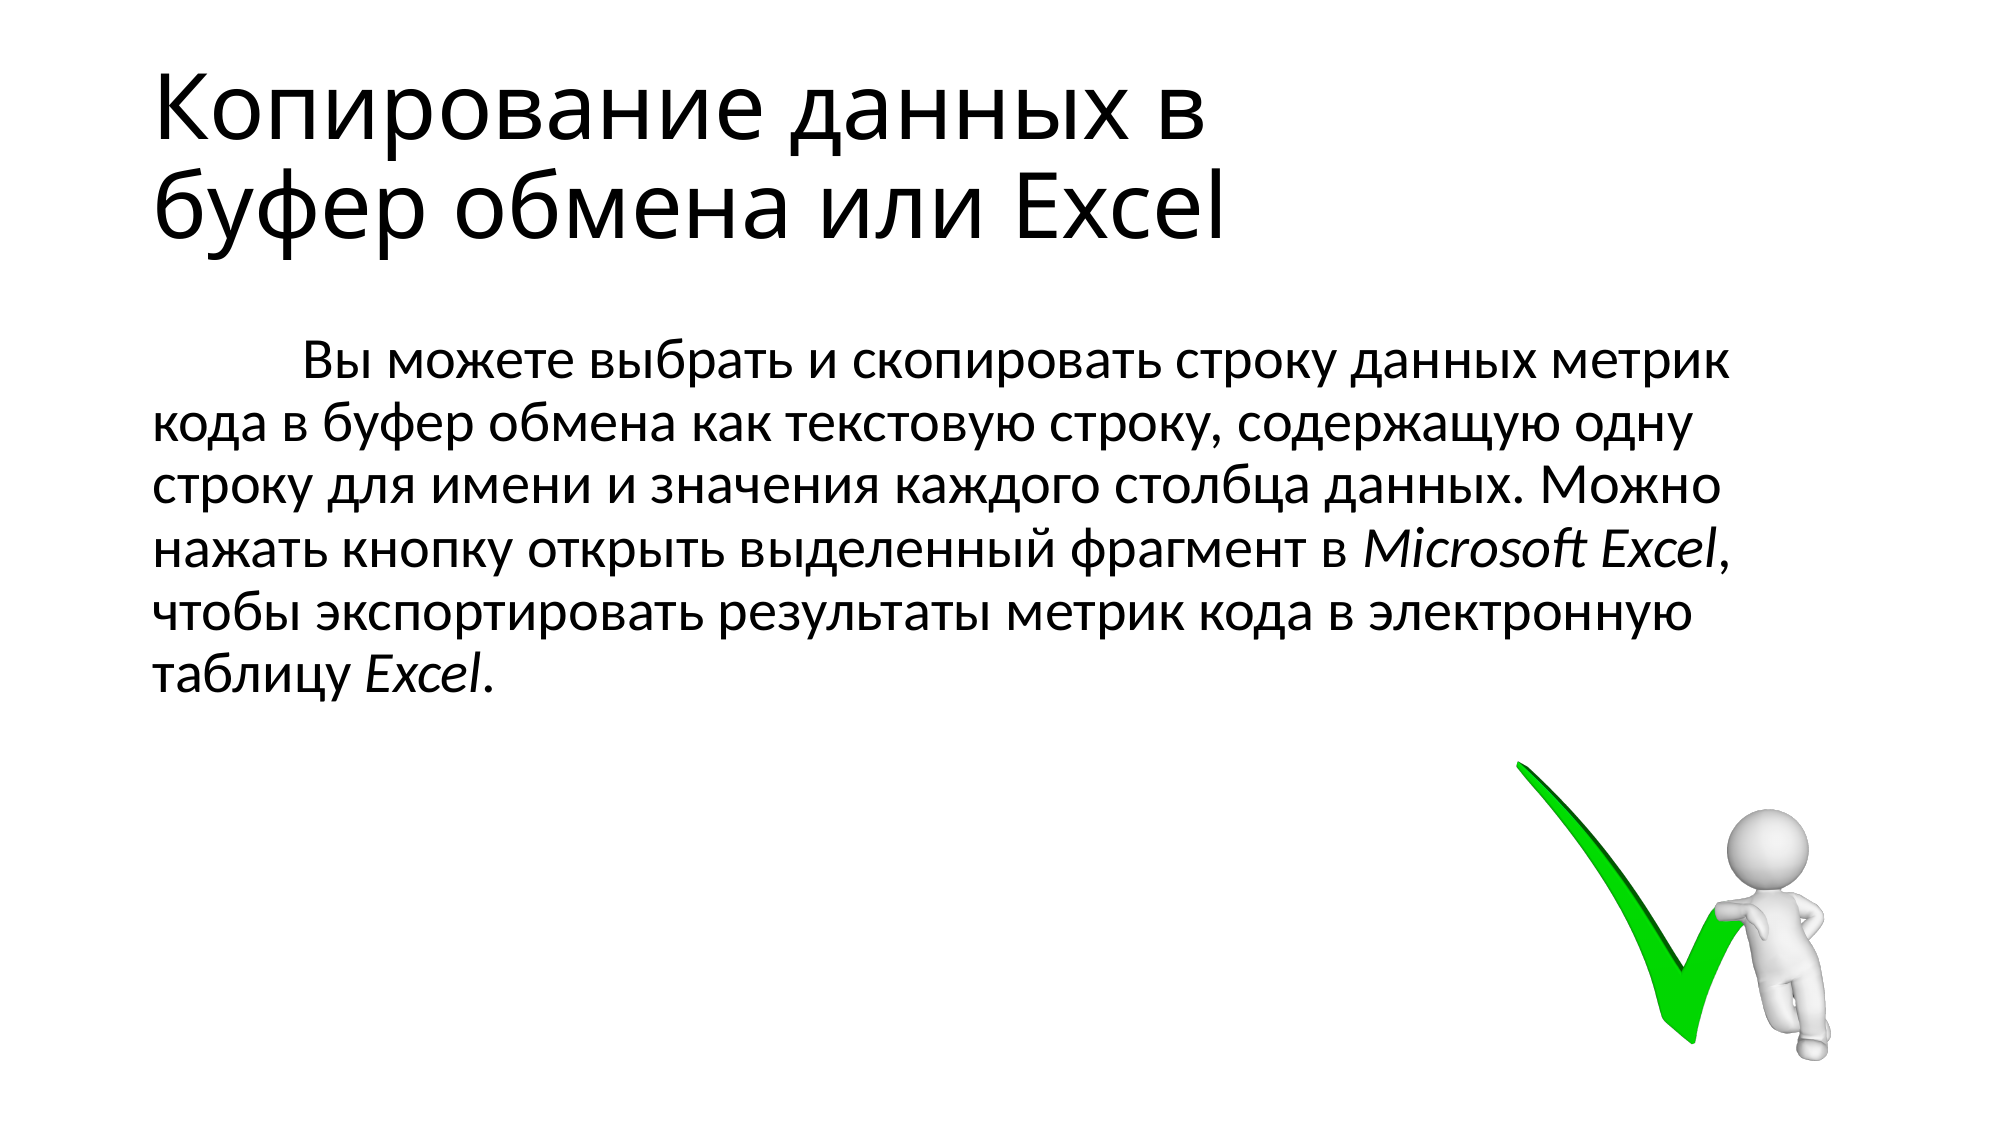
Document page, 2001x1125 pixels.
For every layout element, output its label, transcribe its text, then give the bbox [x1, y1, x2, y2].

list Вы можете выбрать и скопировать строку данных метрик кода в буфер обмена как текстовую строку, содержащую одну строку для имени и значения каждого столбца данных. Можно нажать кнопку открыть выделенный фрагмент в Microsoft Excel, чтобы экспортировать результаты метрик кода в электронную таблицу Excel. [137, 320, 1863, 1014]
title Копирование данных в буфер обмена или Excel [137, 50, 1343, 268]
picture [1509, 745, 1843, 1079]
